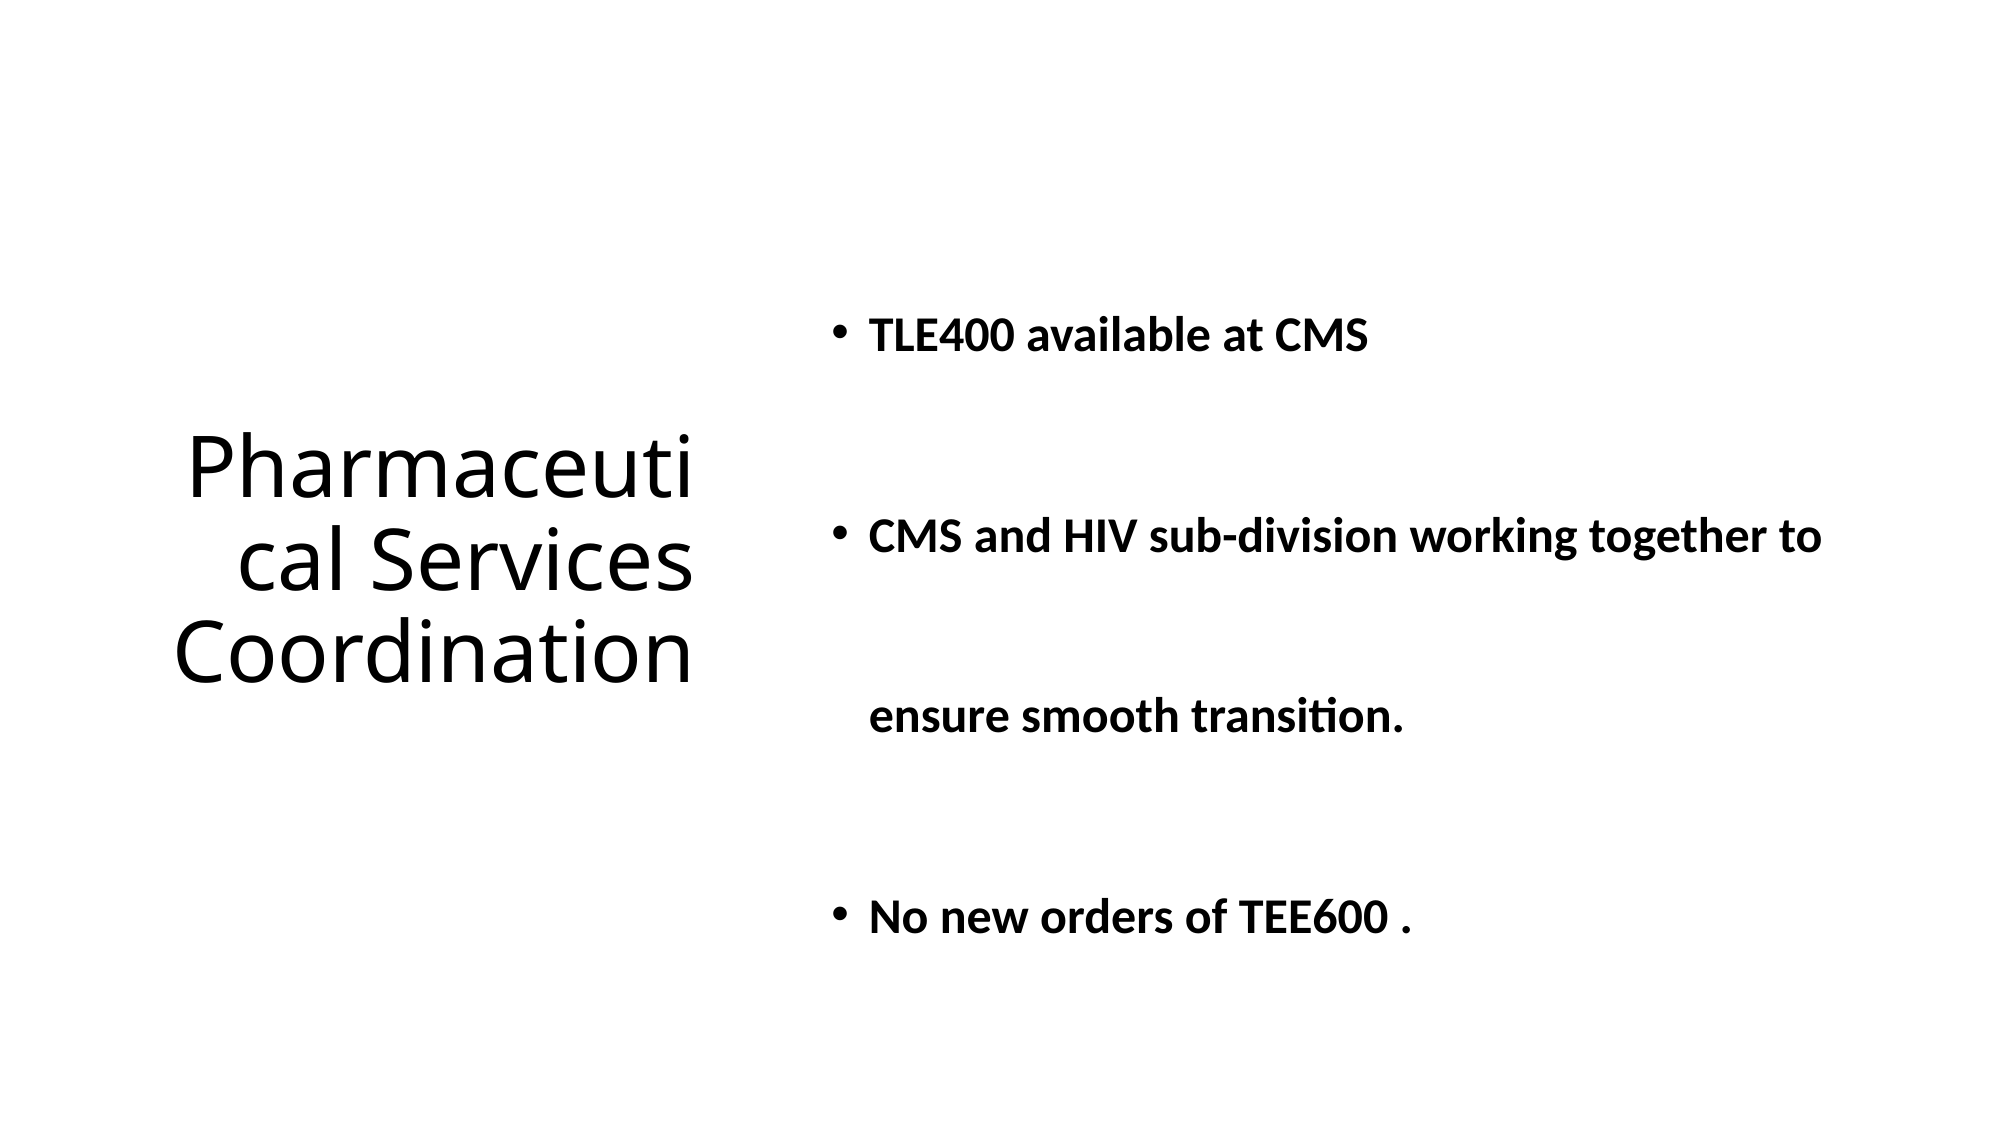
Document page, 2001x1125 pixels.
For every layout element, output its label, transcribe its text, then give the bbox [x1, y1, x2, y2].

title Pharmaceutical Services Coordination [137, 158, 711, 967]
list TLE400 available at CMS CMS and HIV sub-division working together to ensure smooth transition. No new orders of TEE600 . [816, 158, 1863, 967]
